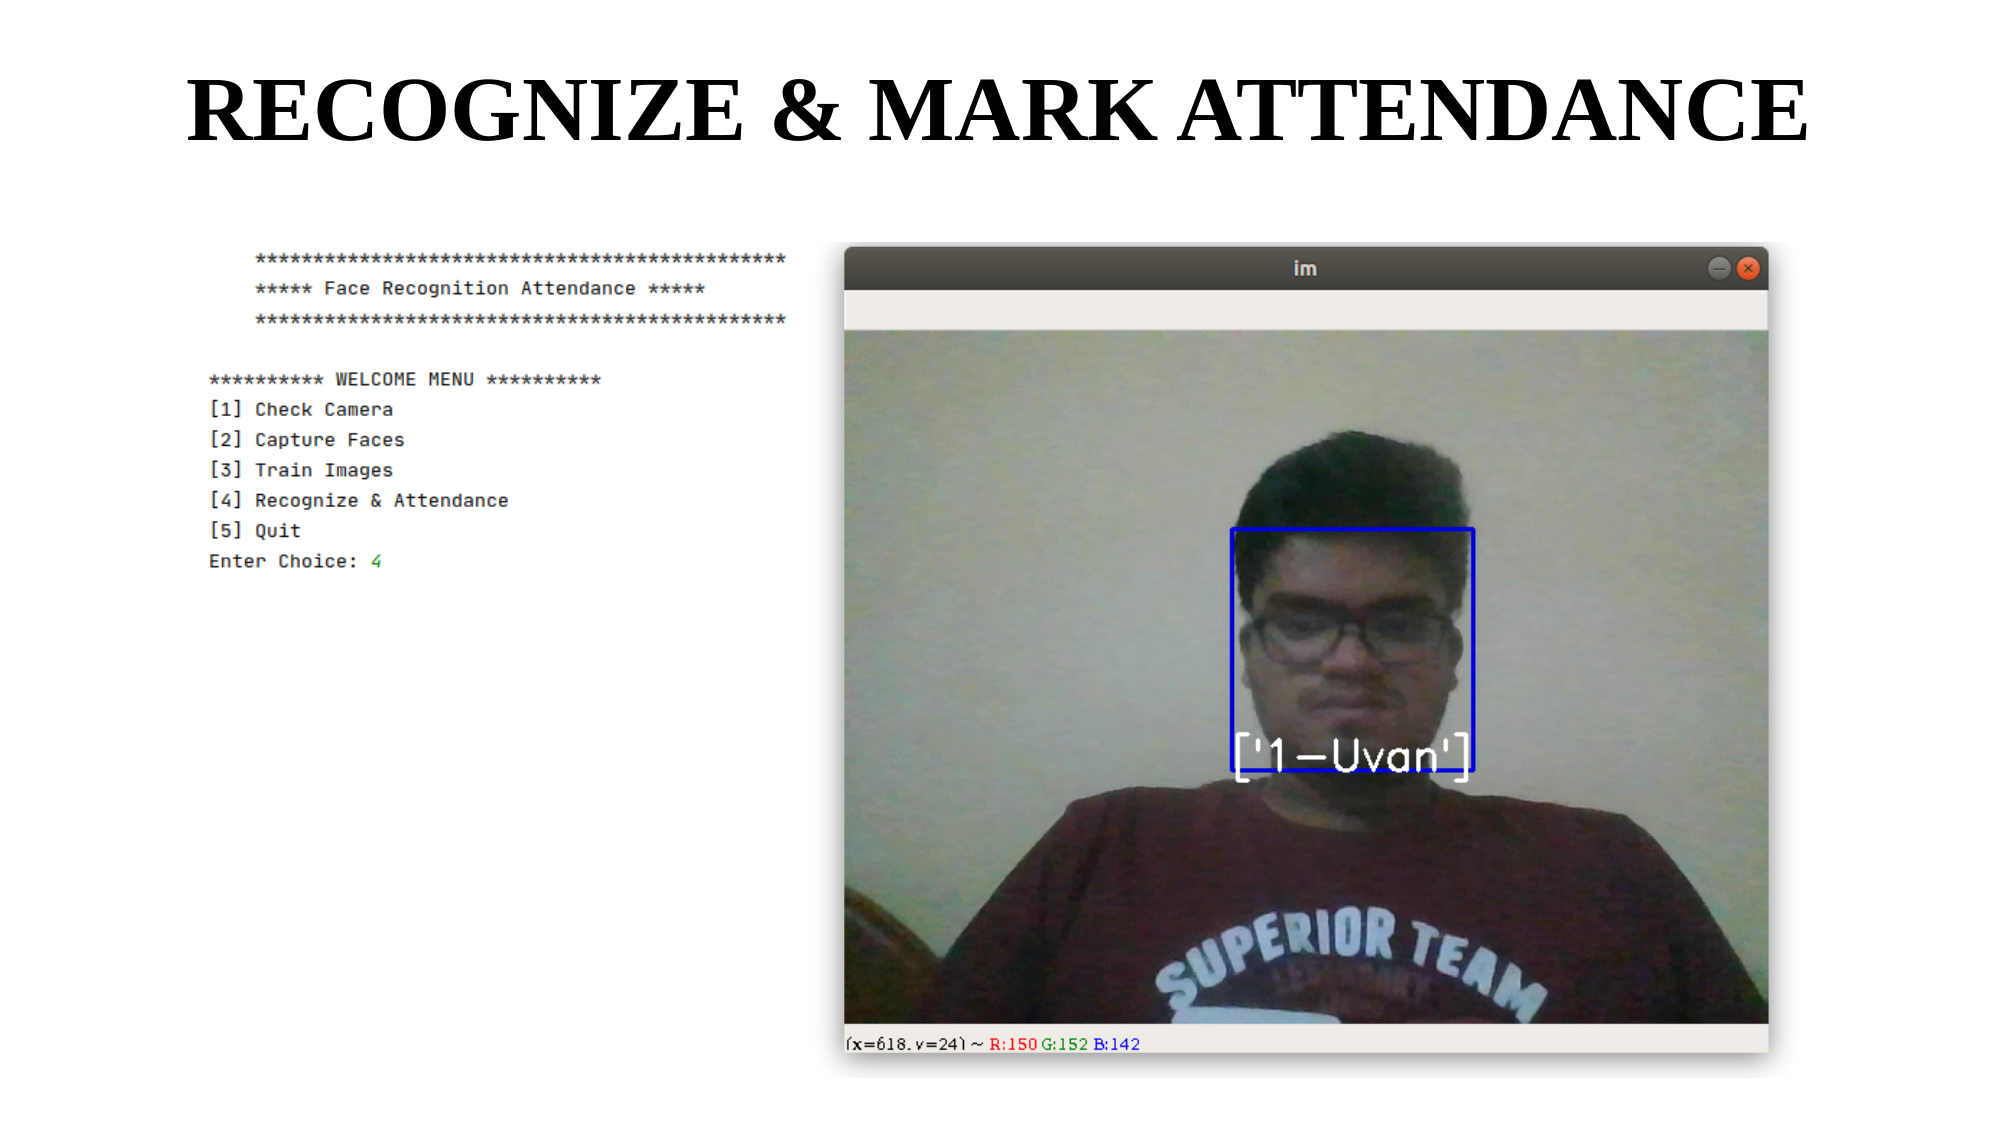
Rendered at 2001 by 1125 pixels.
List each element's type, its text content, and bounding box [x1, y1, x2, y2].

picture [195, 242, 1805, 1078]
title RECOGNIZE & MARK ATTENDANCE [137, 40, 1863, 180]
